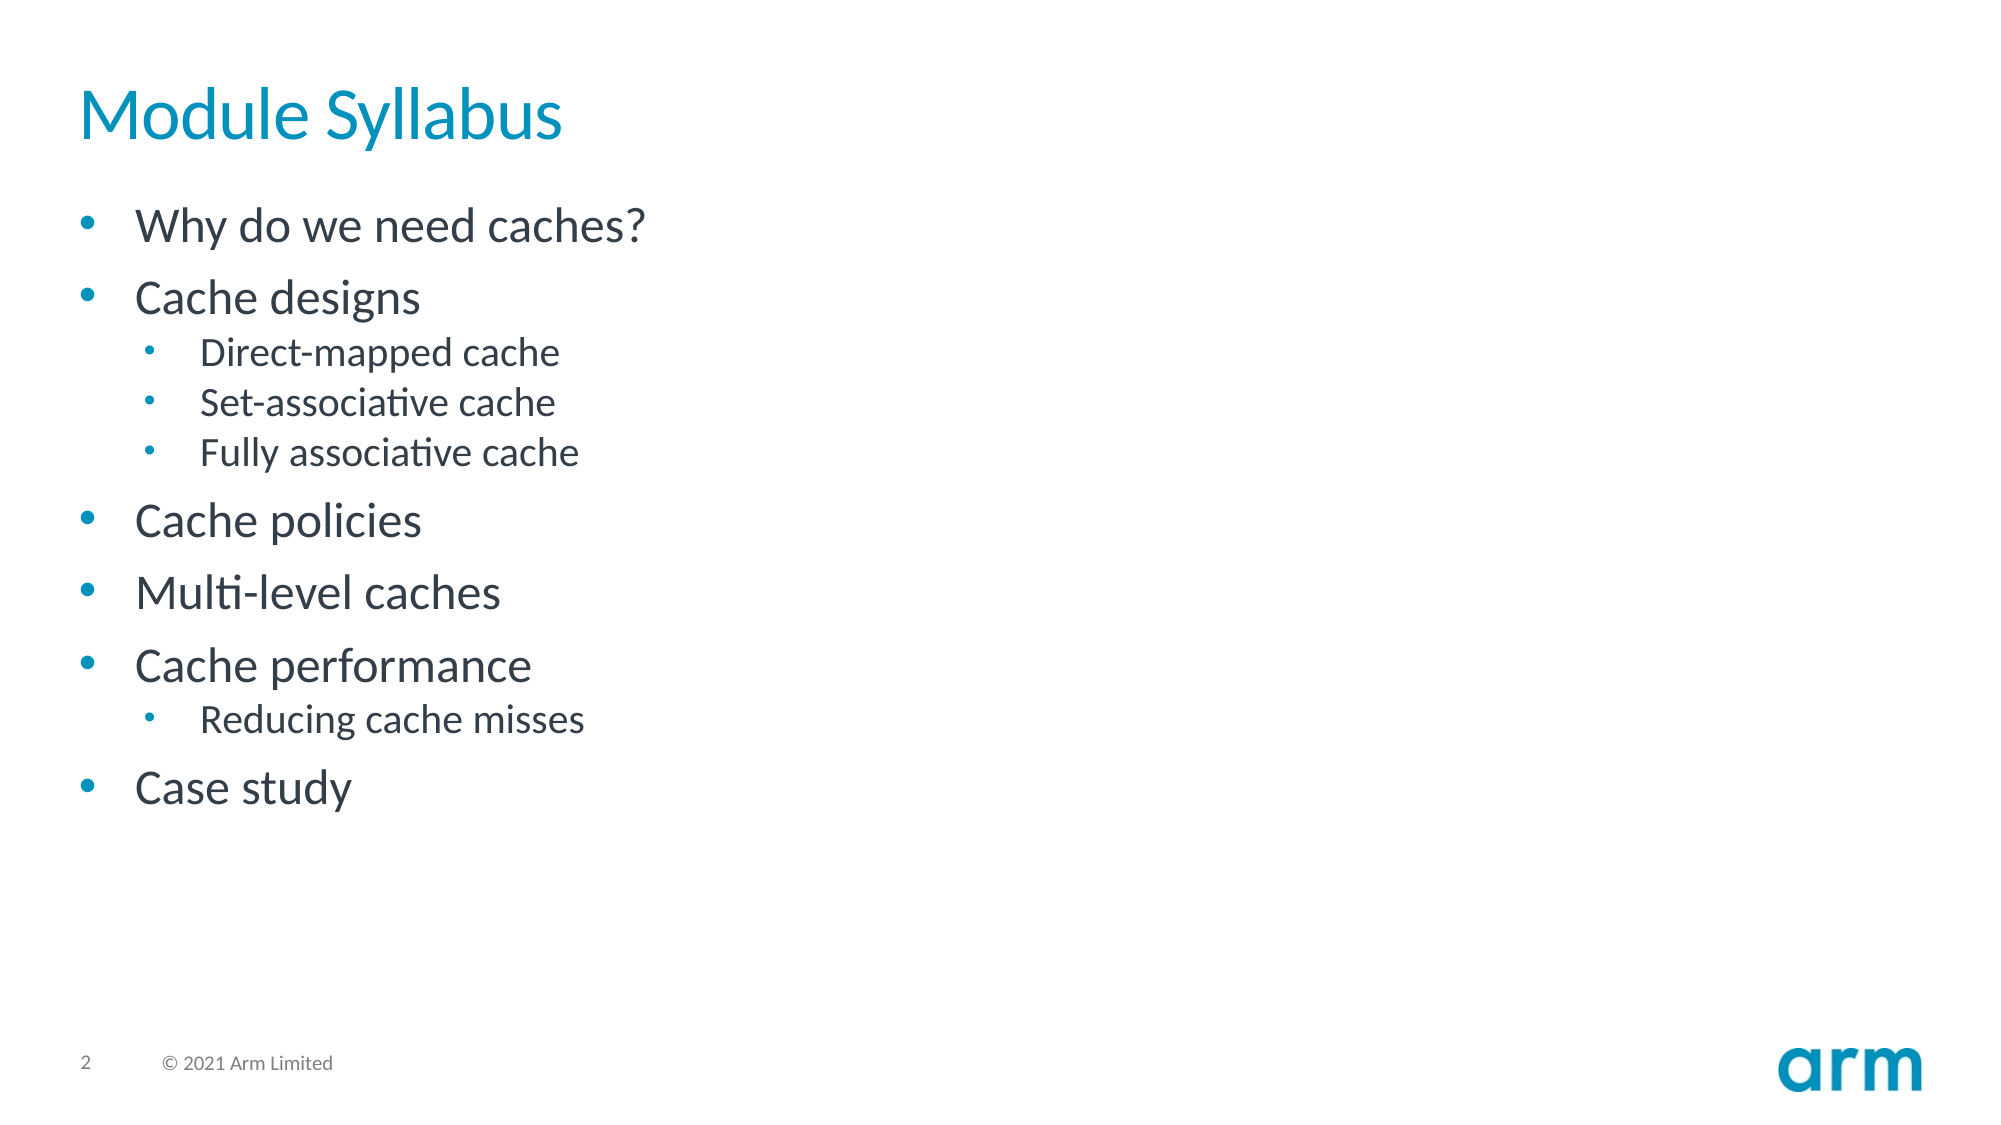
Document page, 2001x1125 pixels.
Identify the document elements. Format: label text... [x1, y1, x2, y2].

picture [1803, 1048, 1922, 1092]
picture [1778, 1072, 1794, 1092]
picture [1889, 1048, 1903, 1053]
list Why do we need caches? Cache designs Direct-mapped cache Set-associative cache Fully associative cache Cache policies Multi-level caches Cache performance Reducing cache misses Case study [78, 192, 1922, 1004]
picture [1911, 1048, 1922, 1062]
picture [1788, 1056, 1812, 1083]
title Module Syllabus [78, 78, 1922, 186]
picture [1778, 1048, 1794, 1067]
